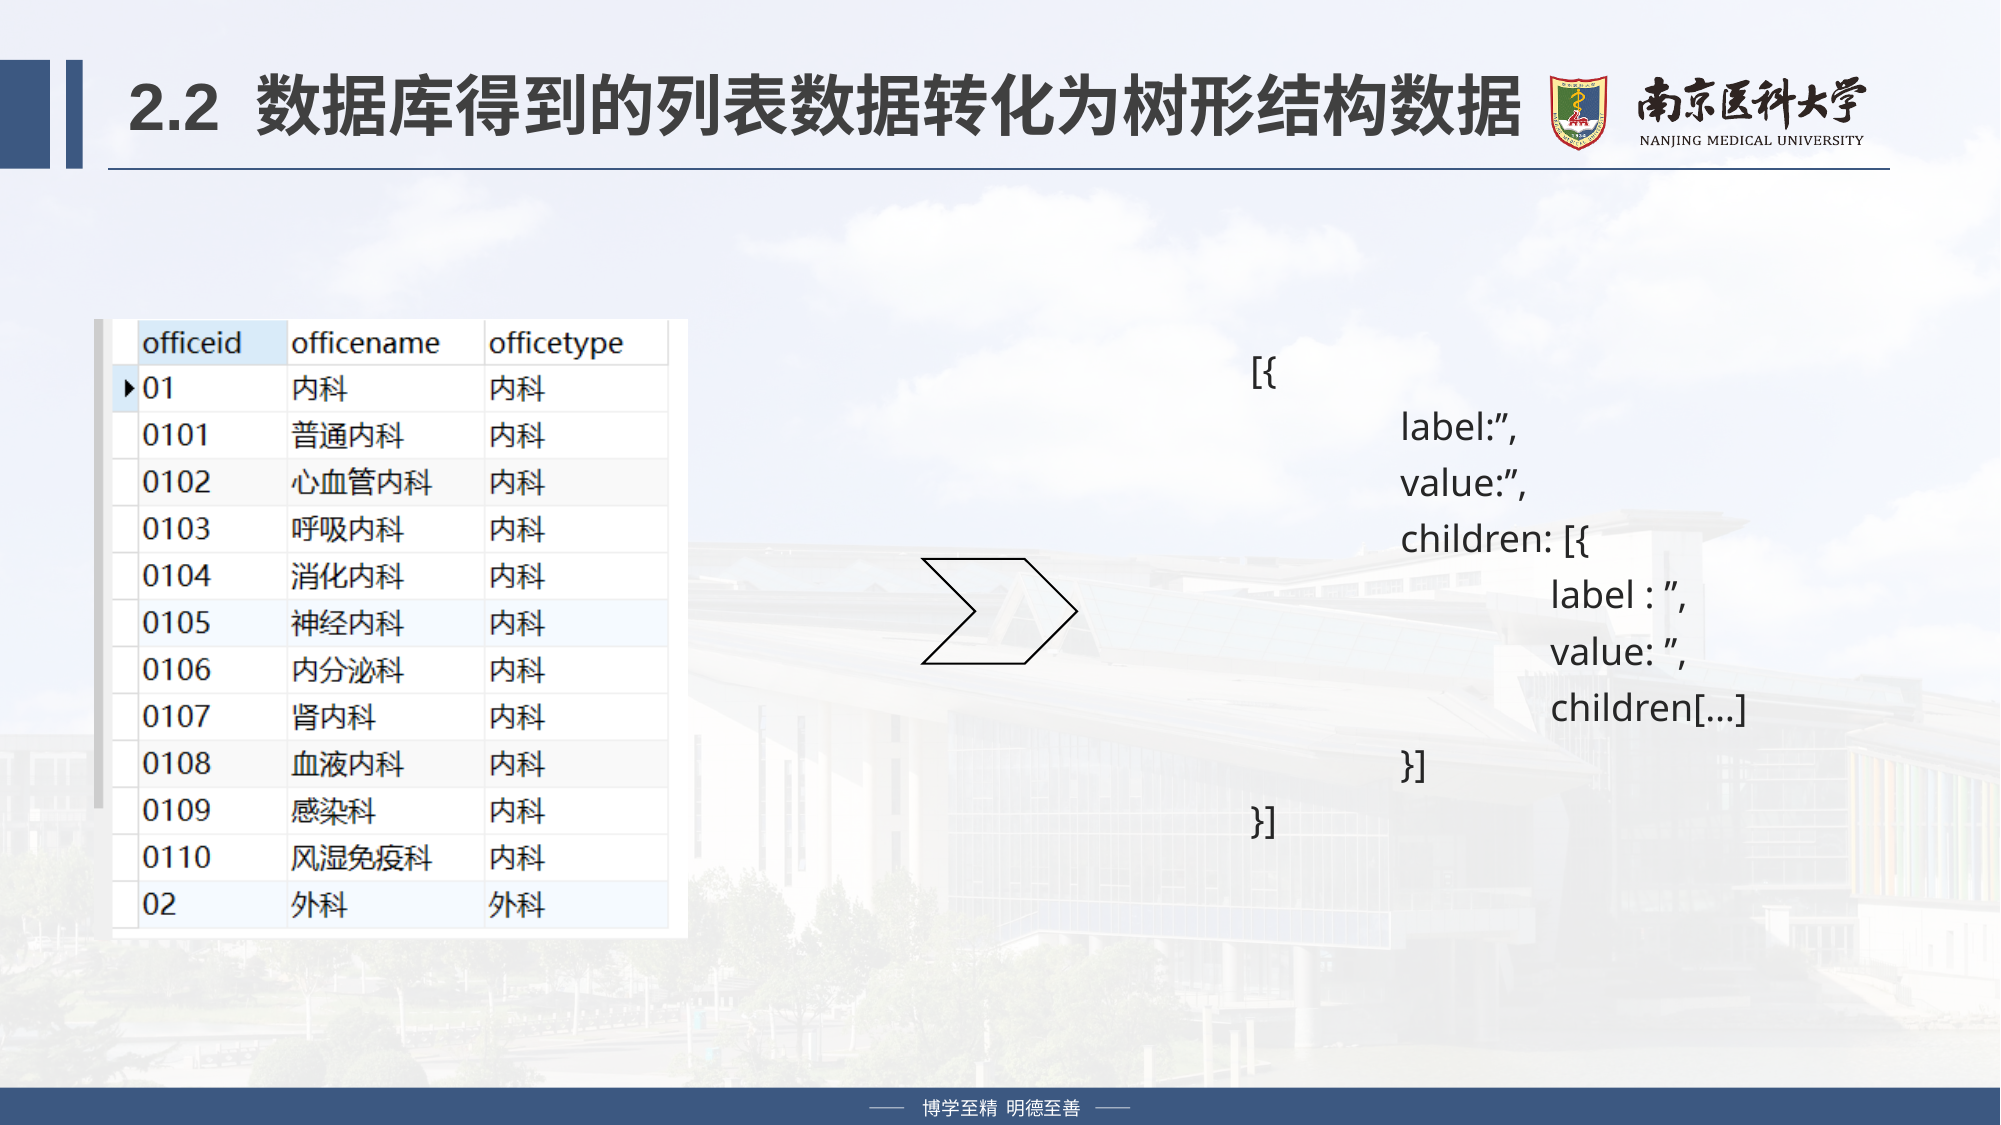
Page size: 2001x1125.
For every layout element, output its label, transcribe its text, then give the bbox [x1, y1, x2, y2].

title 2.2 数据库得到的列表数据转化为树形结构数据 [113, 41, 1895, 177]
text_box [{ label:’’, value:’’, children: [{ label : ’’, value: ’’, children[…] }] }] [1235, 327, 1866, 849]
text_box [920, 557, 1079, 665]
footer —— 博学至精 明德至善 —— [662, 1091, 1338, 1124]
picture [94, 319, 688, 940]
